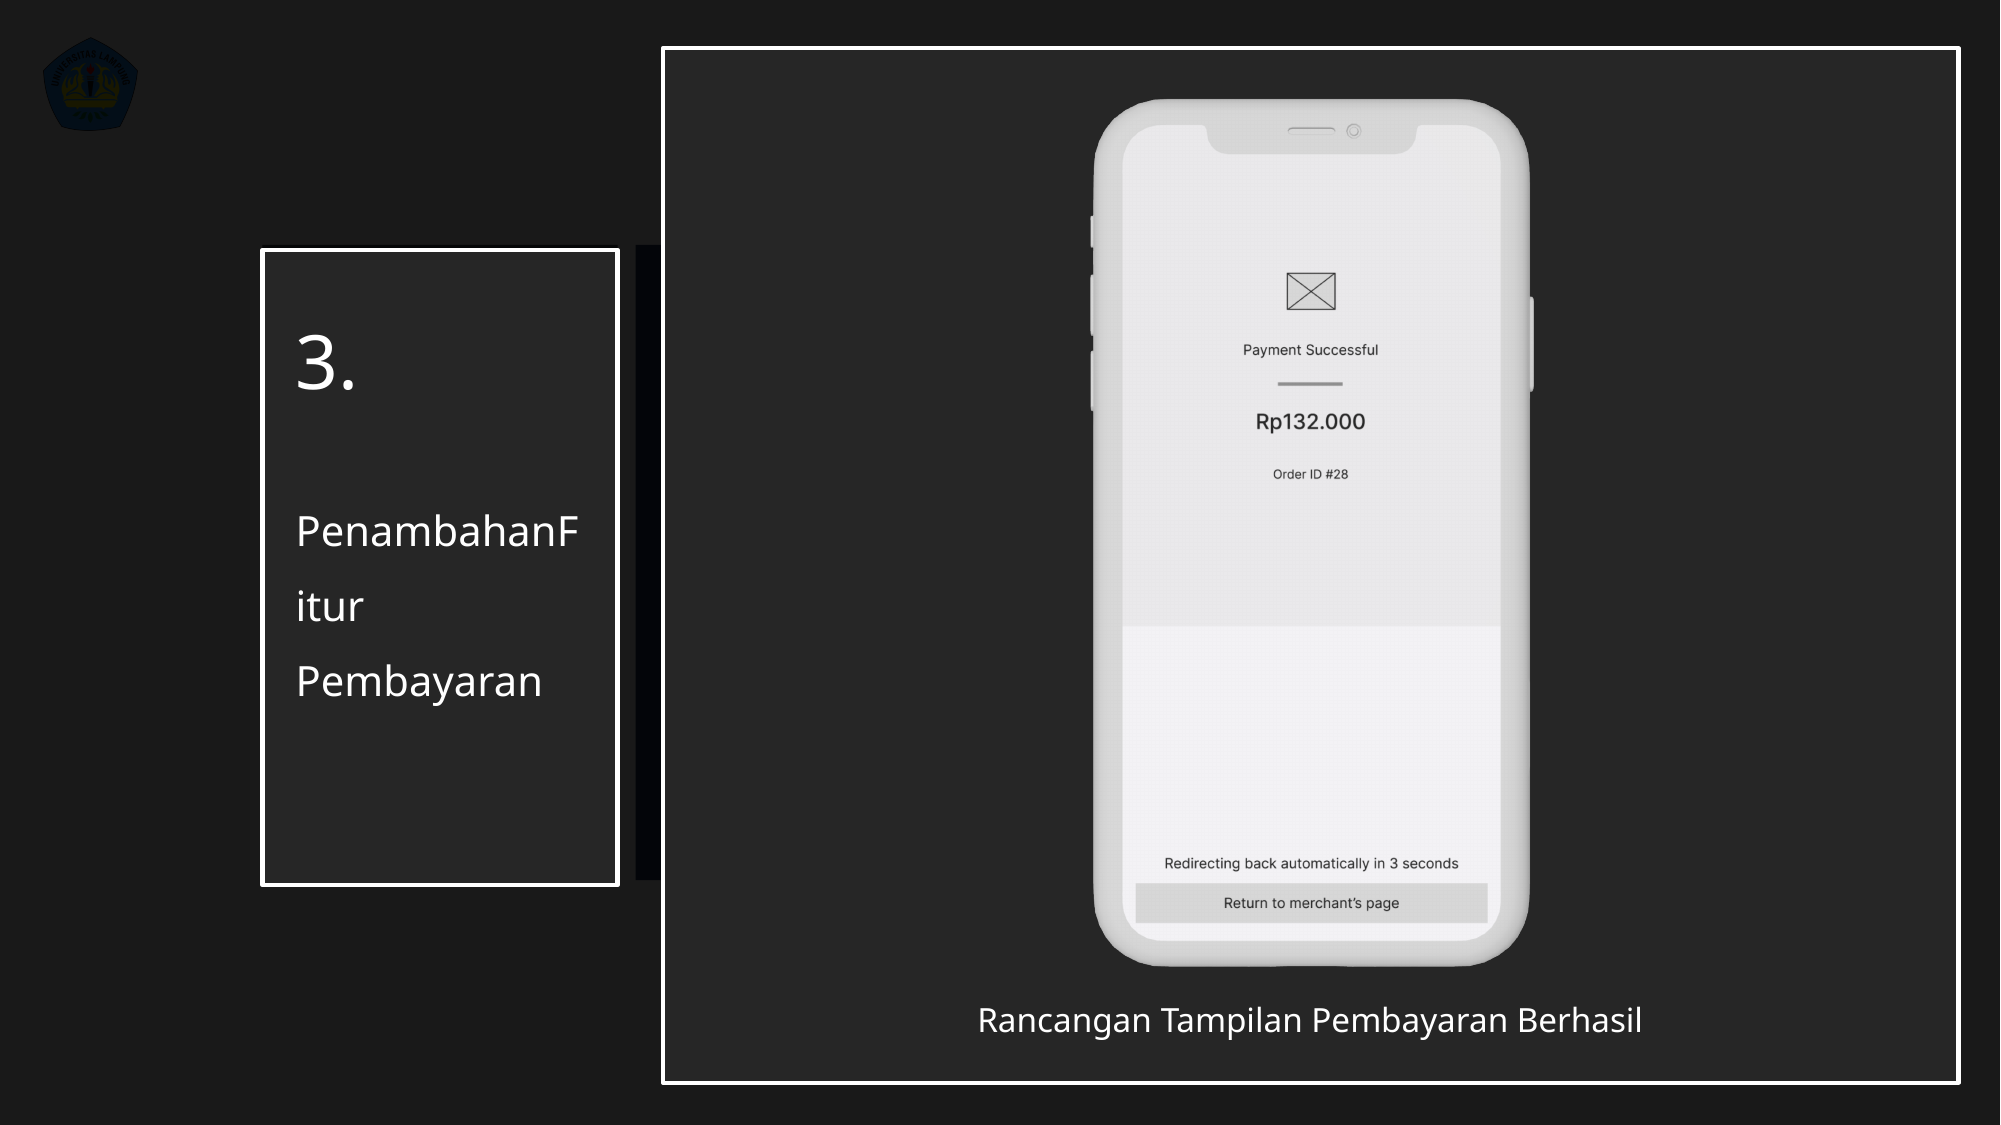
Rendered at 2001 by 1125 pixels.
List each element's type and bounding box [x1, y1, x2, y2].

text_box [0, 0, 2000, 1125]
picture [1076, 76, 1546, 986]
